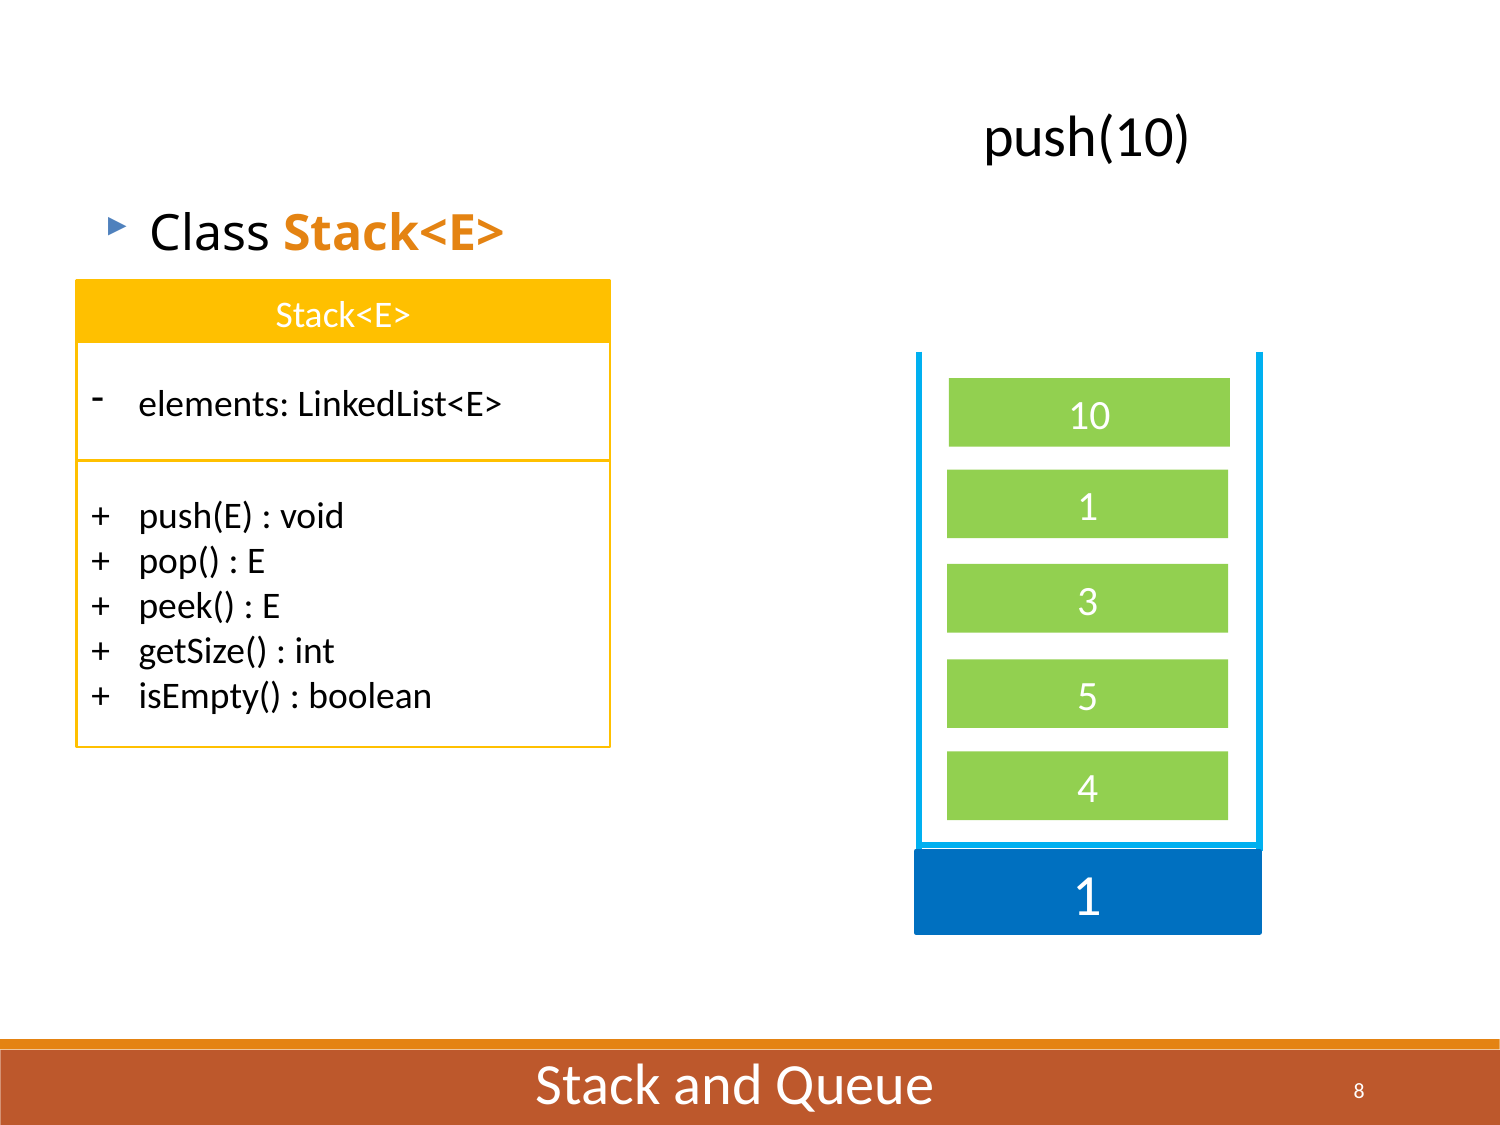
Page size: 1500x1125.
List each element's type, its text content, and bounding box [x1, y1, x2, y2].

text_box Stack<E> [75, 279, 611, 341]
text_box Class Stack<E> [90, 193, 692, 622]
slide_number 8 [1218, 1059, 1380, 1120]
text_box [918, 351, 1261, 852]
text_box + push(E) : void + pop() : E + peek() : E + getSize() : int + isEmpty() : boolean [75, 460, 611, 748]
text_box push(10) [968, 91, 1207, 176]
text_box elements: LinkedList<E> [75, 341, 611, 460]
text_box Stack and Queue [521, 1039, 950, 1124]
text_box 1 [915, 854, 1261, 934]
